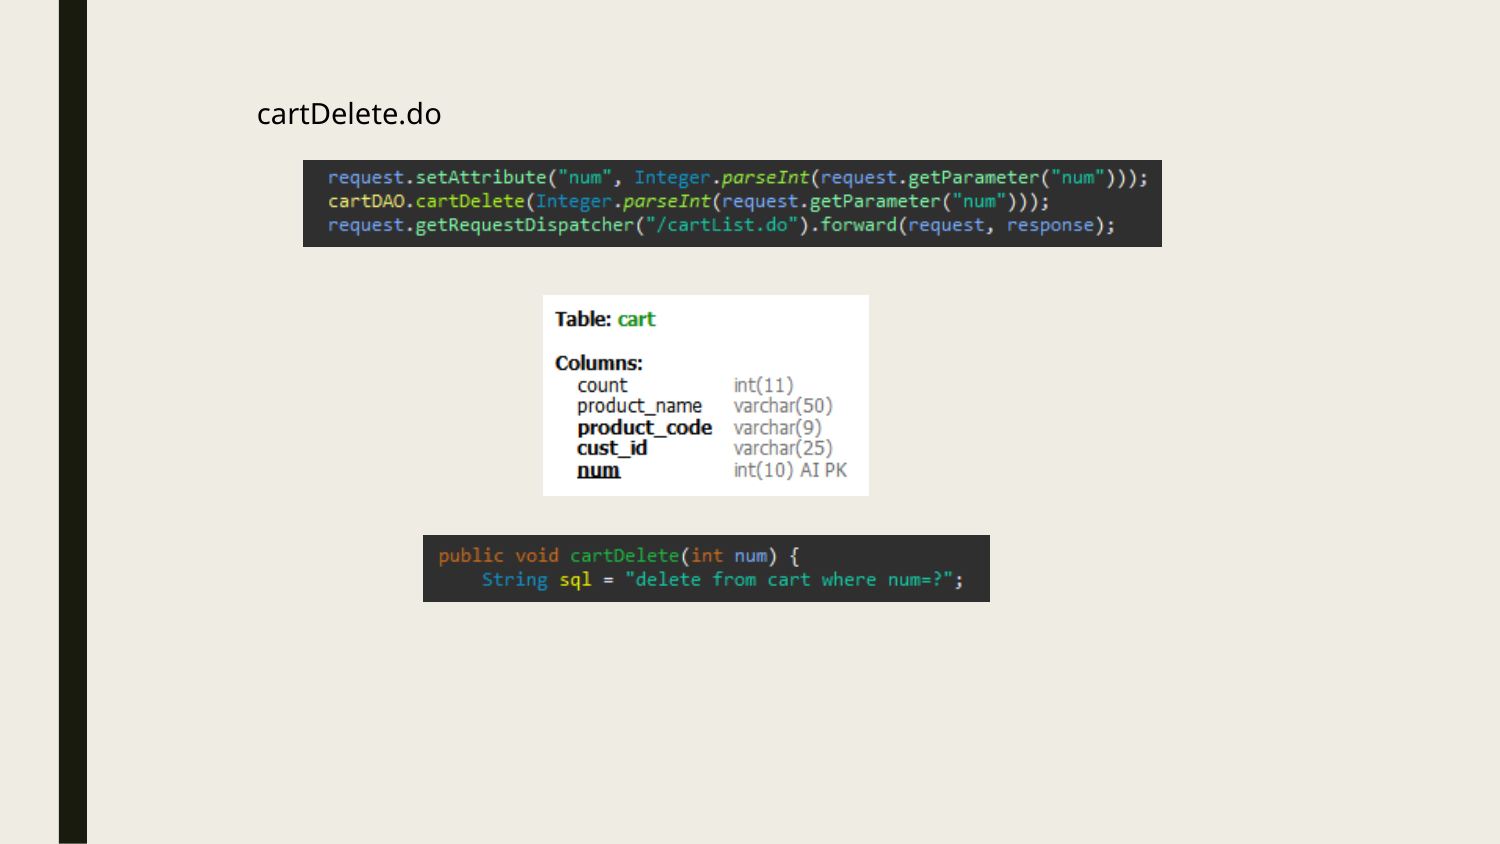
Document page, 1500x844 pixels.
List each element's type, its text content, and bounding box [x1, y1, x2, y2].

picture [423, 535, 990, 602]
picture [543, 295, 870, 496]
text_box cartDelete.do [241, 80, 932, 161]
picture [303, 160, 1162, 247]
